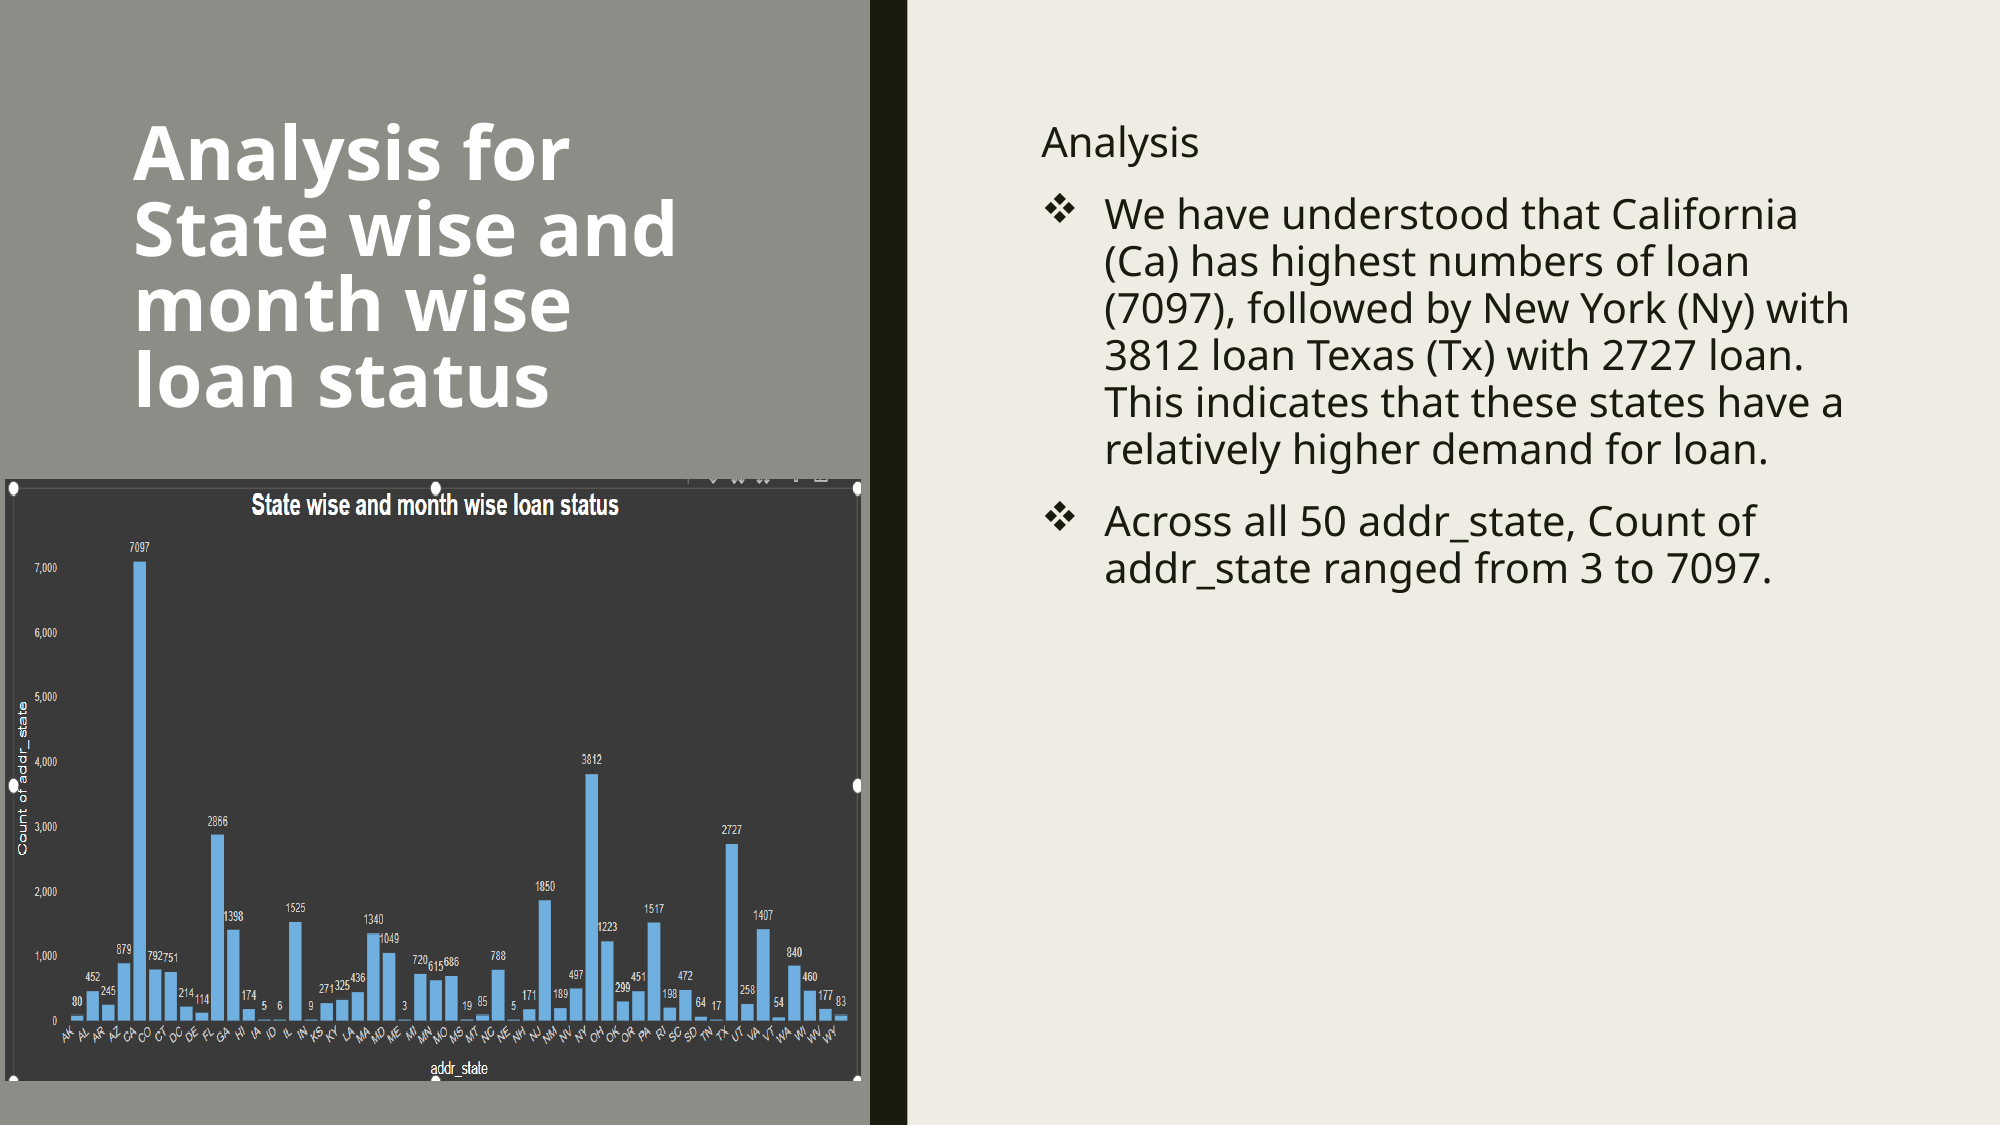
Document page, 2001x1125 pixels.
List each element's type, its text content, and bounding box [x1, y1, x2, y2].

picture [5, 479, 861, 1081]
list Analysis We have understood that California (Ca) has highest numbers of loan (7097), followed by New York (Ny) with 3812 loan Texas (Tx) with 2727 loan. This indicates that these states have a relatively higher demand for loan. Across all 50 addr_state, Count of addr_state ranged from 3 to 7097. [1026, 112, 1882, 962]
title Analysis for State wise and month wise loan status [118, 112, 752, 436]
